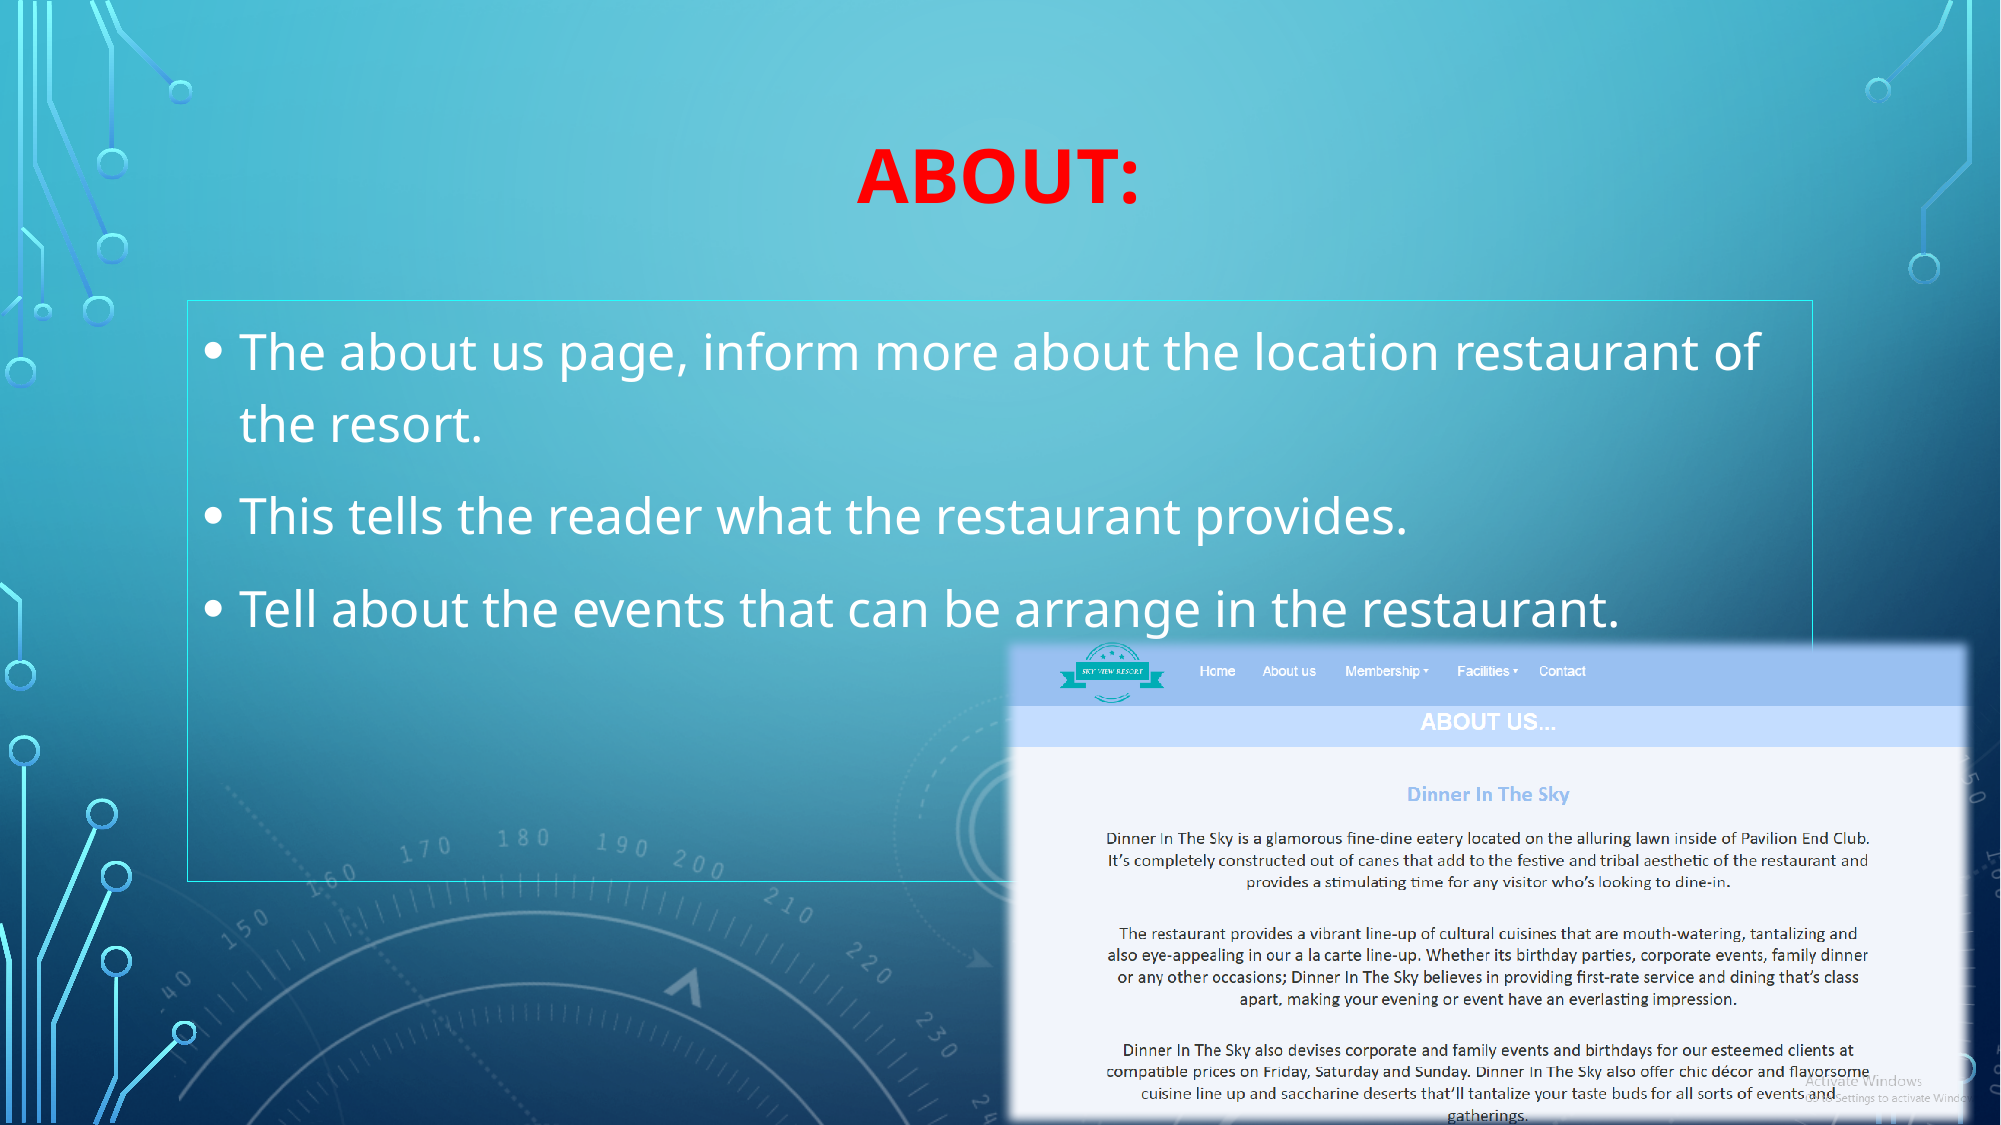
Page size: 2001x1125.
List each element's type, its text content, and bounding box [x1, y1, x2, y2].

picture [118, 499, 2001, 1125]
title About: [187, 58, 1813, 300]
list The about us page, inform more about the location restaurant of the resort. This tells the reader what the restaurant provides. Tell about the events that can be arrange in the restaurant. [187, 300, 1813, 790]
